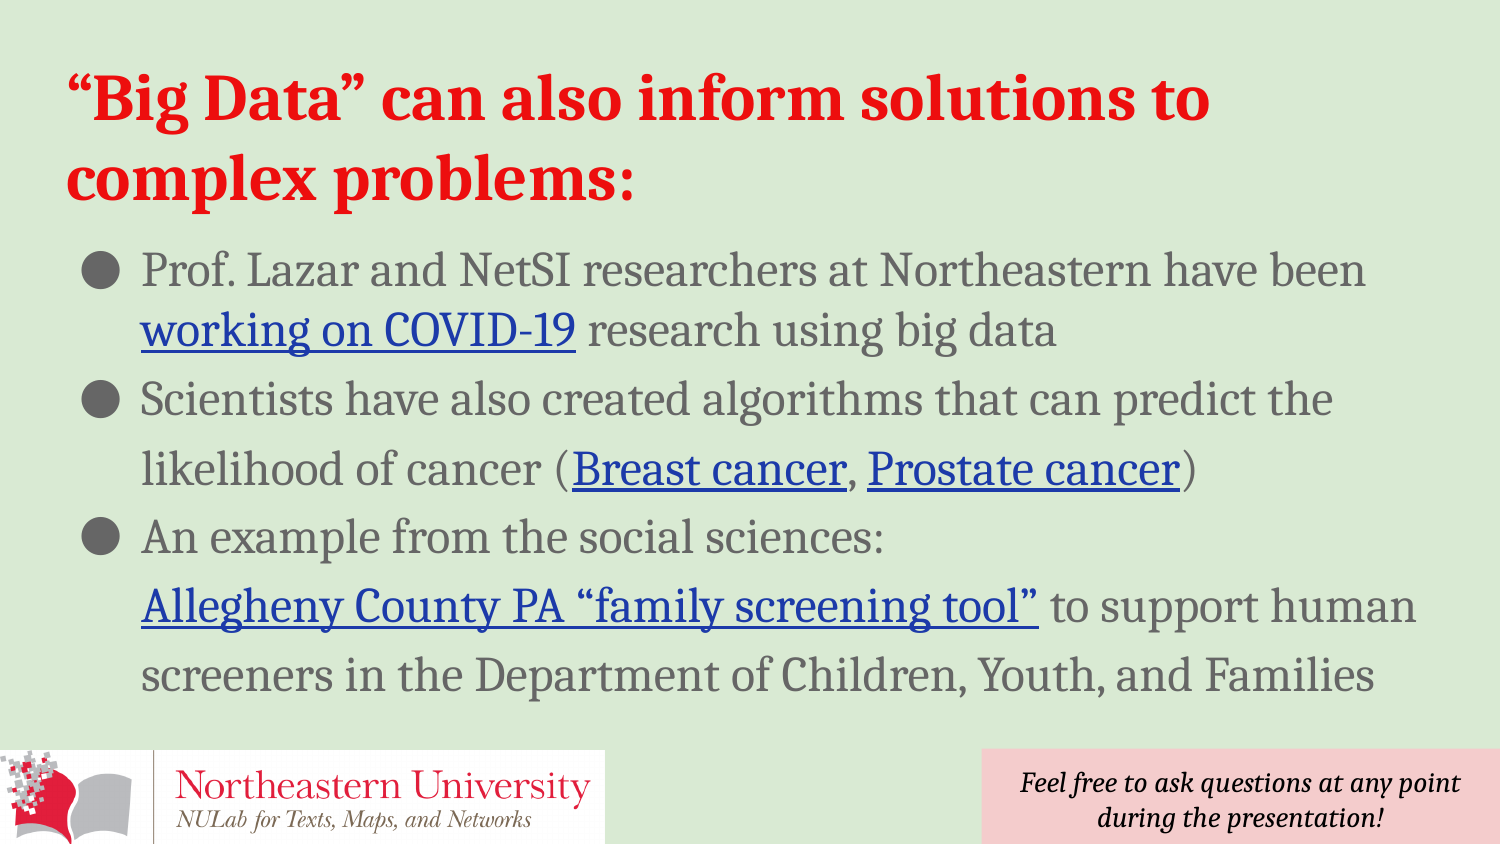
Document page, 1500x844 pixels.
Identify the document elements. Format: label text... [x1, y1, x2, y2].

picture [0, 750, 605, 844]
title “Big Data” can also inform solutions to complex problems: [51, 38, 1449, 133]
list Prof. Lazar and NetSI researchers at Northeastern have been working on COVID-19 research using big data Scientists have also created algorithms that can predict the likelihood of cancer (Breast cancer, Prostate cancer) An example from the social sciences: Allegheny County PA “family screening tool” to support human screeners in the Department of Children, Youth, and Families [51, 221, 1449, 710]
